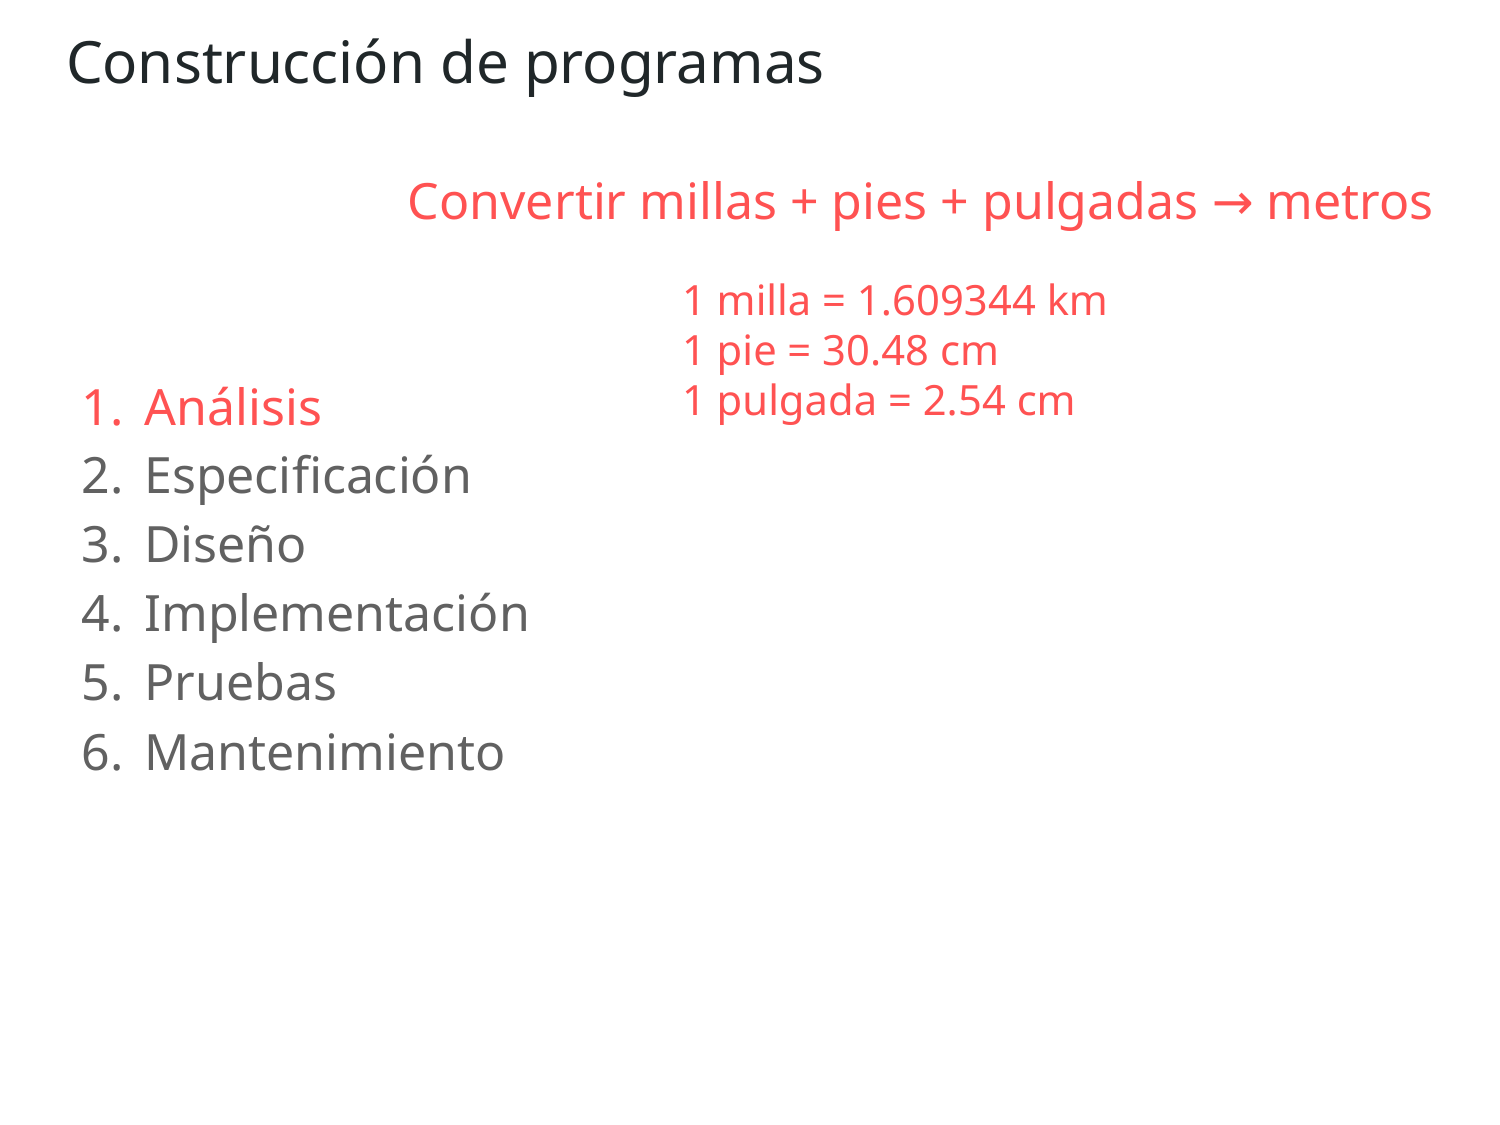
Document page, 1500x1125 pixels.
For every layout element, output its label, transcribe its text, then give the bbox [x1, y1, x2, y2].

list Análisis Especificación Diseño Implementación Pruebas Mantenimiento [54, 351, 546, 794]
title Construcción de programas [51, 9, 1449, 136]
text_box 1 milla = 1.609344 km 1 pie = 30.48 cm 1 pulgada = 2.54 cm [667, 258, 1199, 471]
text_box Convertir millas + pies + pulgadas → metros [363, 154, 1449, 240]
